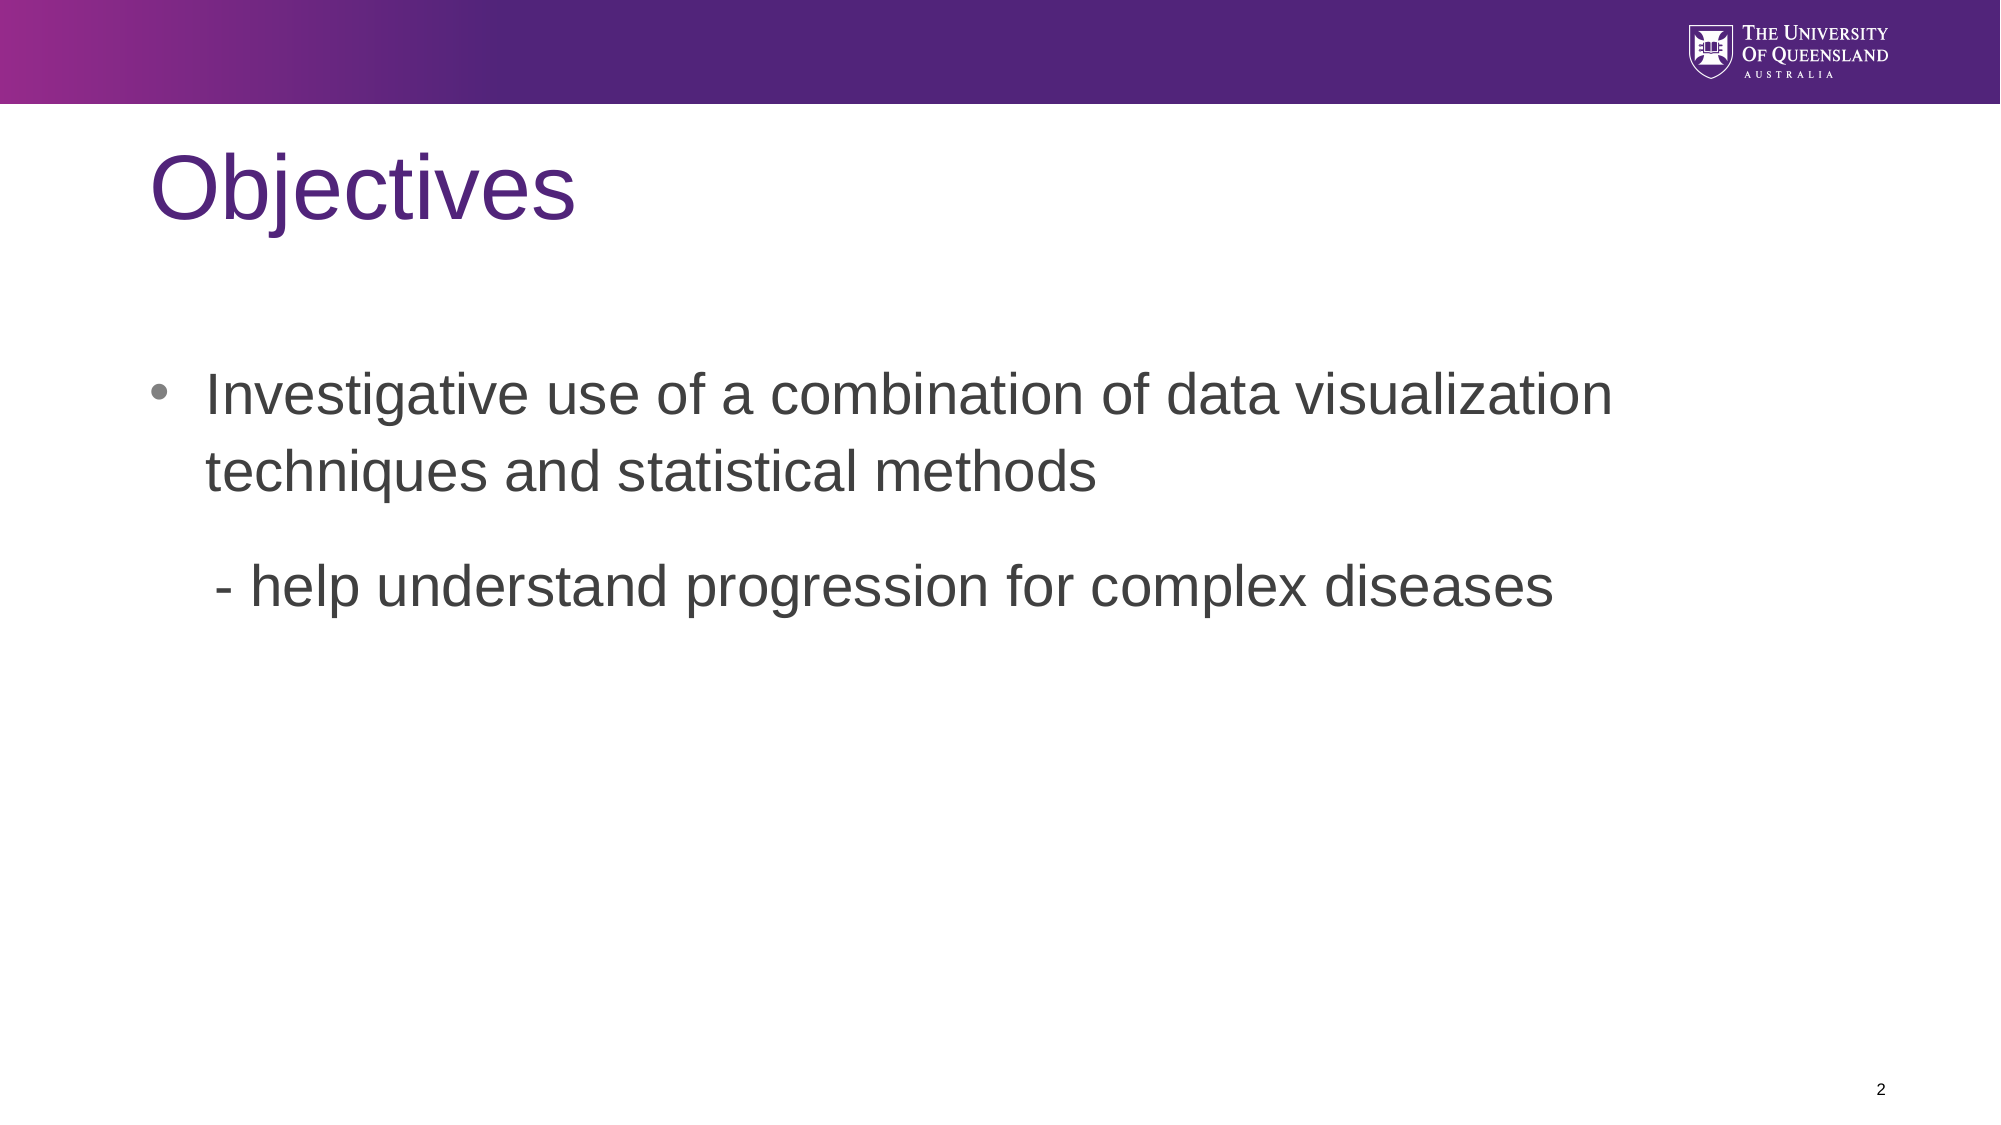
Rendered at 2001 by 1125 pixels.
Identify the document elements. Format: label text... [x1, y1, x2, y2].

picture [1689, 25, 1888, 79]
title Objectives [149, 137, 1922, 244]
slide_number 2 [1838, 1069, 1886, 1109]
list Investigative use of a combination of data visualization techniques and statistical methods - help understand progression for complex diseases [149, 349, 1875, 846]
